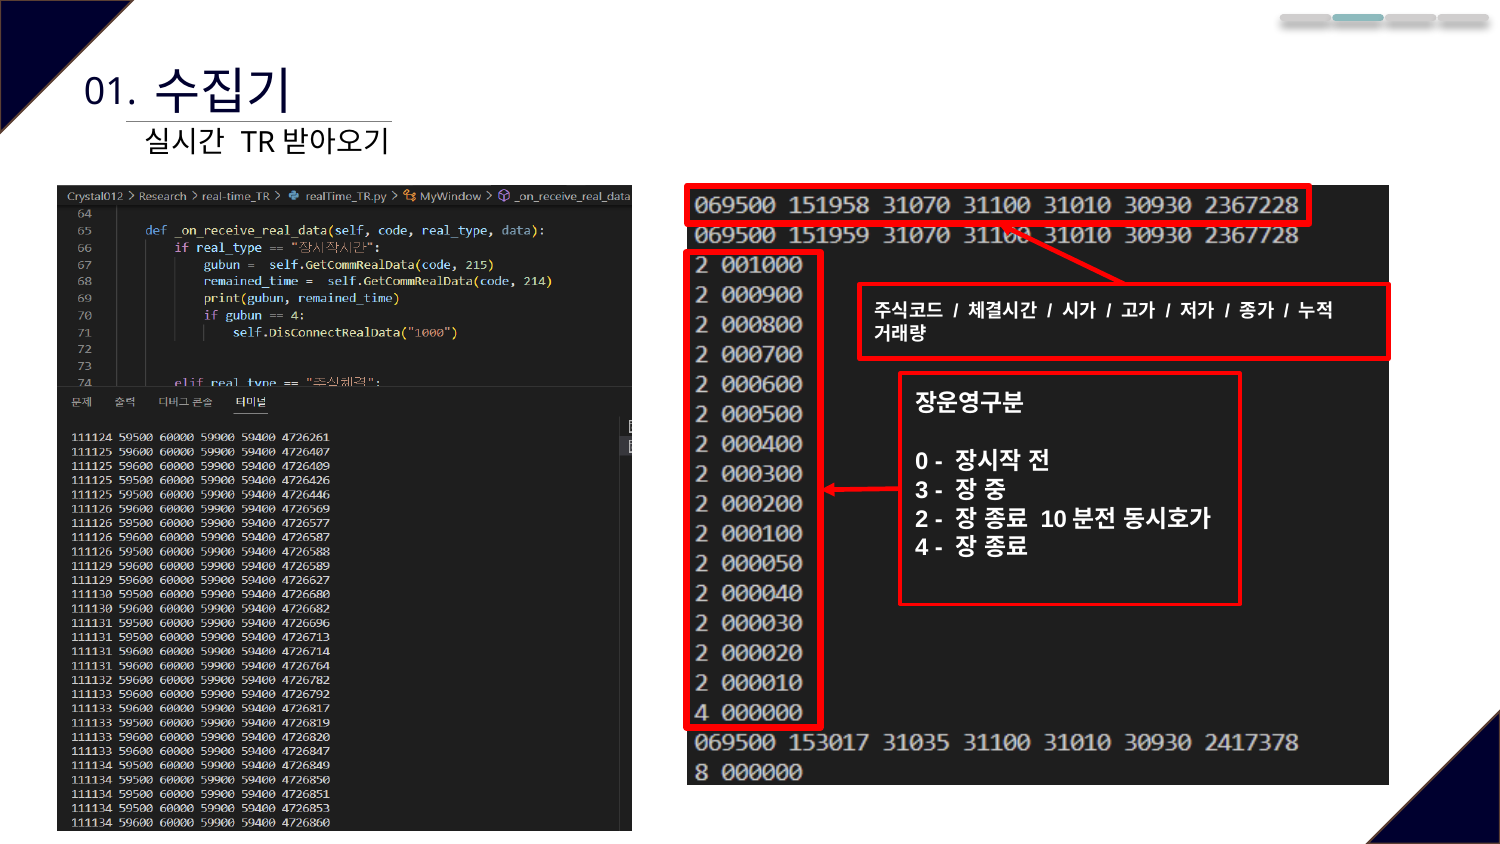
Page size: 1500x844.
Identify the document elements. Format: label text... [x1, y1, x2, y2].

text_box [998, 223, 1125, 285]
picture [57, 185, 633, 831]
text_box 수집기 [143, 53, 376, 118]
picture [687, 185, 1389, 785]
text_box 01. [57, 61, 164, 118]
text_box 실시간 TR받아오기 [133, 118, 435, 165]
